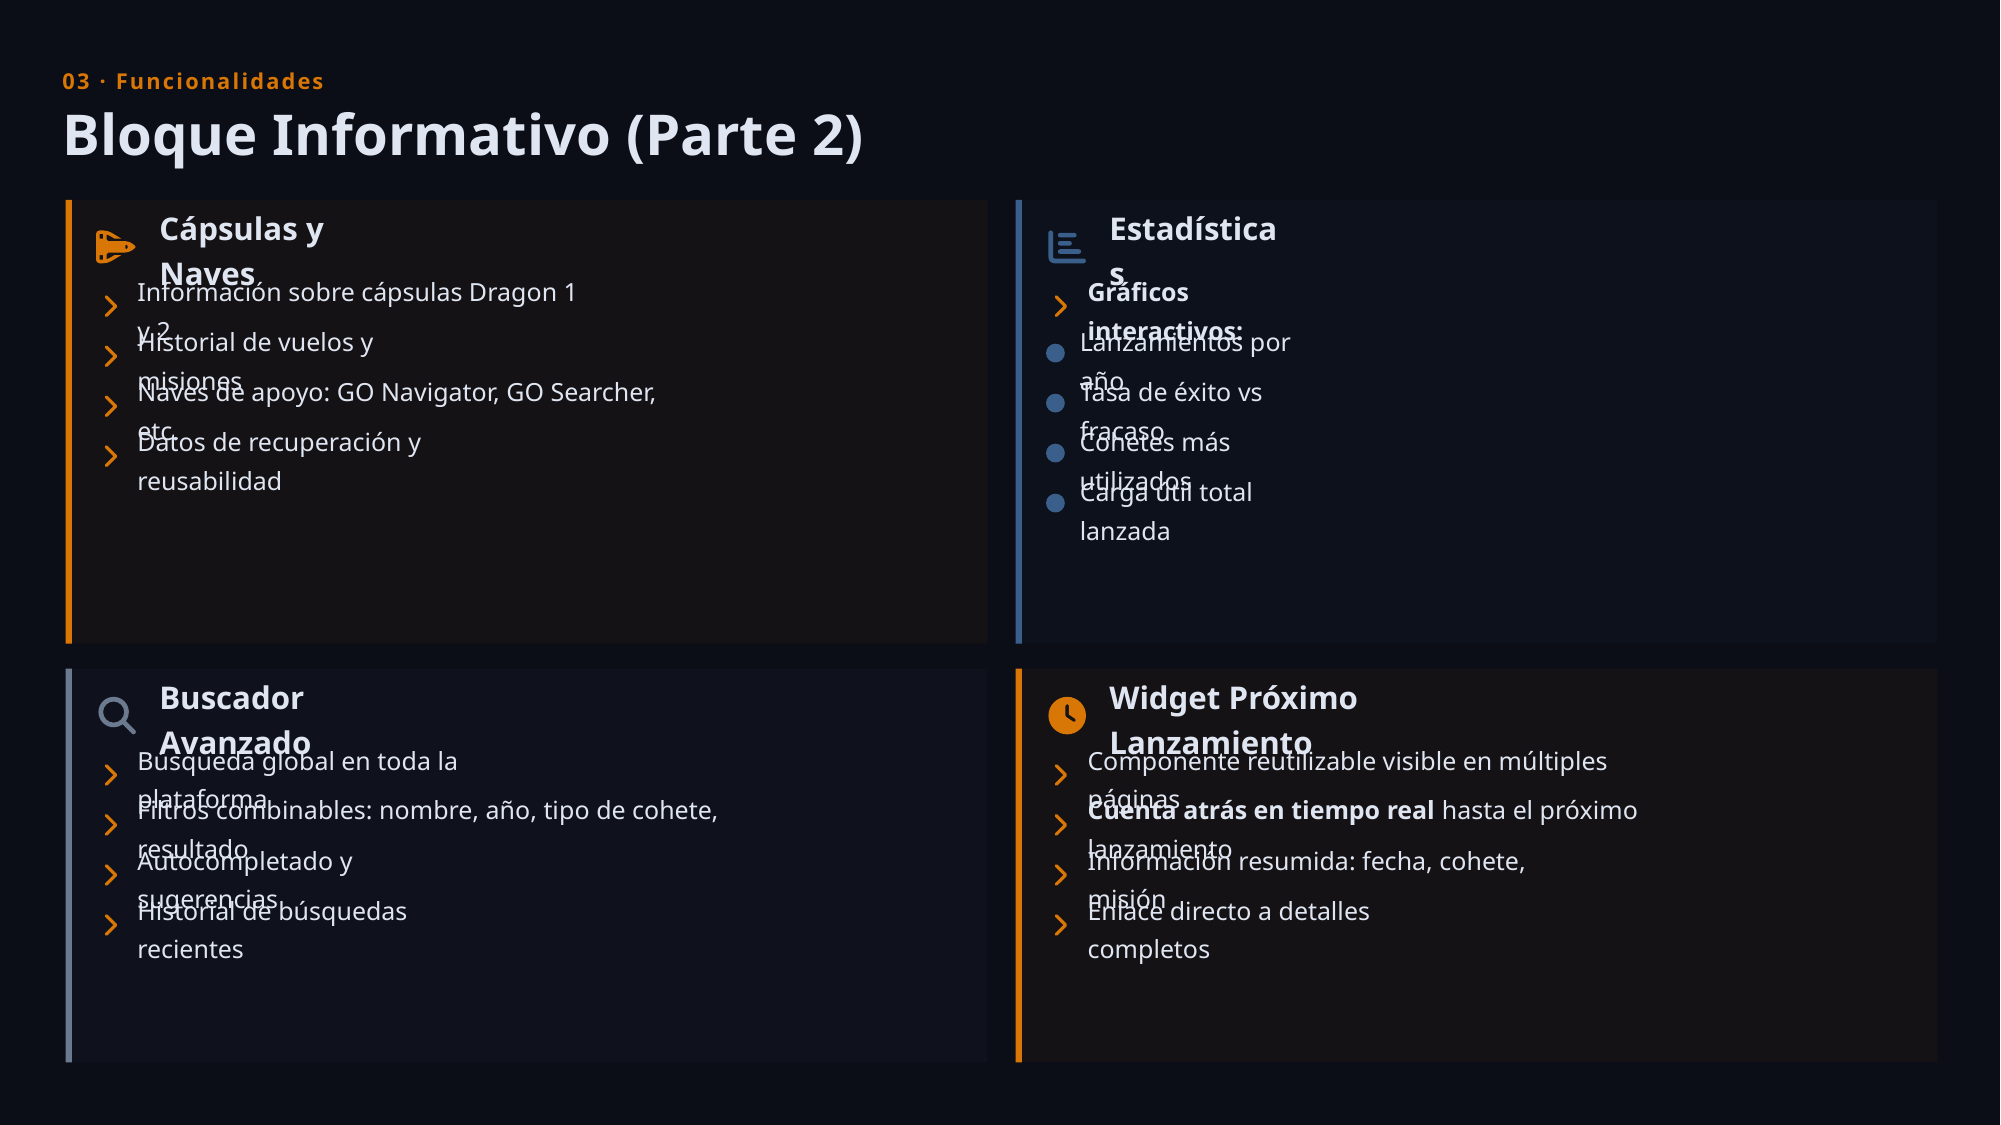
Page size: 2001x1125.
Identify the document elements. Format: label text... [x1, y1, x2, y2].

text_box [1048, 230, 1086, 264]
text_box [98, 696, 136, 735]
text_box Información sobre cápsulas Dragon 1 y 2 [137, 287, 585, 325]
text_box Enlace directo a detalles completos [1087, 906, 1482, 944]
text_box [1046, 343, 1065, 363]
text_box Datos de recuperación y reusabilidad [137, 437, 552, 475]
text_box [72, 199, 988, 644]
text_box Componente reutilizable visible en múltiples páginas [1087, 756, 1664, 794]
text_box Gráficos interactivos: [1087, 287, 1327, 325]
text_box Información resumida: fecha, cohete, misión [1087, 856, 1579, 894]
text_box [1046, 393, 1065, 413]
text_box [105, 864, 117, 886]
text_box [1055, 814, 1067, 836]
text_box [65, 668, 72, 1063]
text_box [105, 445, 117, 467]
text_box [1022, 199, 1938, 644]
text_box Buscador Avanzado [159, 693, 447, 738]
text_box 03 · Funcionalidades [62, 62, 1949, 94]
text_box [65, 199, 72, 644]
text_box [1046, 443, 1065, 463]
text_box [1046, 493, 1065, 513]
text_box [105, 295, 117, 317]
text_box Cuenta atrás en tiempo real hasta el próximo lanzamiento [1087, 806, 1719, 844]
text_box Tasa de éxito vs fracaso [1079, 387, 1350, 425]
text_box Filtros combinables: nombre, año, tipo de cohete, resultado [137, 806, 791, 844]
text_box [105, 814, 117, 836]
text_box [105, 345, 117, 367]
text_box Cohetes más utilizados [1079, 437, 1339, 475]
text_box [105, 764, 117, 786]
text_box Carga útil total lanzada [1079, 487, 1336, 525]
text_box [1055, 295, 1067, 317]
text_box Lanzamientos por año [1079, 337, 1330, 375]
text_box [1055, 864, 1067, 886]
text_box Búsqueda global en toda la plataforma [137, 756, 564, 794]
text_box [1015, 199, 1022, 644]
text_box Historial de vuelos y misiones [137, 337, 471, 375]
text_box [105, 914, 117, 936]
text_box Autocompletado y sugerencias [137, 856, 485, 894]
text_box [105, 395, 117, 417]
text_box Widget Próximo Lanzamiento [1109, 693, 1530, 738]
text_box Cápsulas y Naves [159, 224, 418, 269]
text_box Historial de búsquedas recientes [137, 906, 502, 944]
text_box [1055, 764, 1067, 786]
text_box Naves de apoyo: GO Navigator, GO Searcher, etc. [137, 387, 685, 425]
text_box Estadísticas [1109, 224, 1293, 269]
text_box [1015, 668, 1022, 1063]
text_box [1048, 696, 1086, 735]
text_box Bloque Informativo (Parte 2) [62, 106, 1966, 169]
text_box [72, 668, 988, 1063]
text_box [96, 230, 136, 264]
text_box [1022, 668, 1938, 1063]
text_box [1055, 914, 1067, 936]
